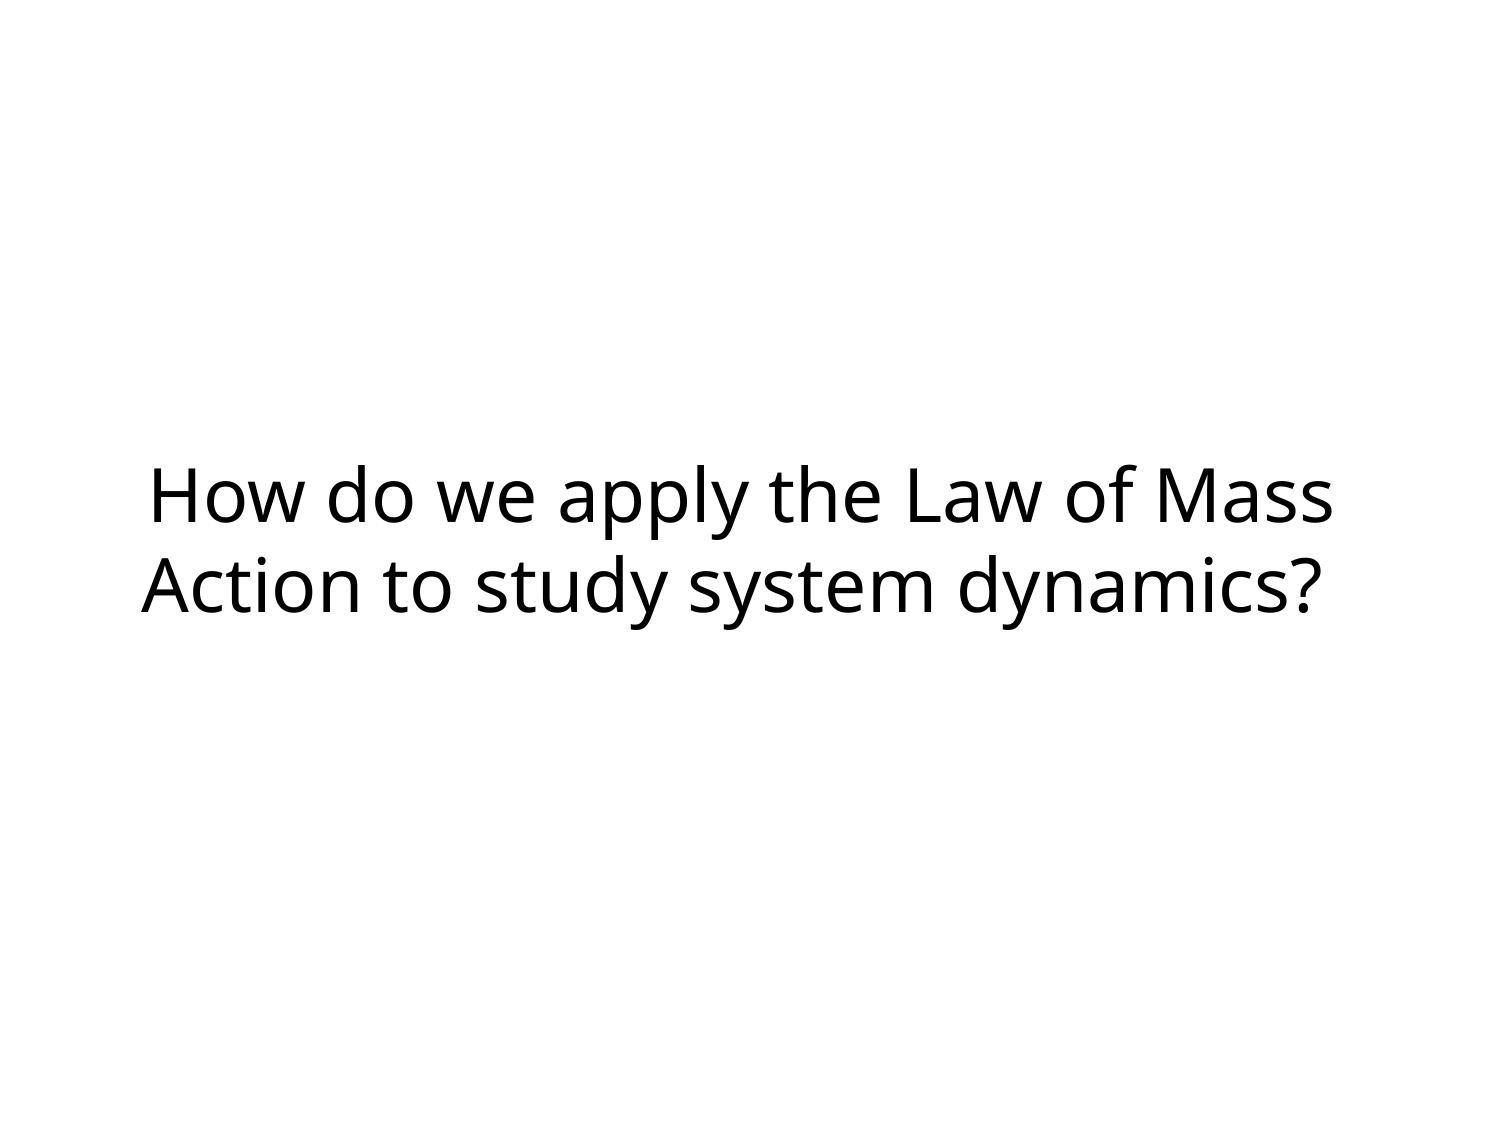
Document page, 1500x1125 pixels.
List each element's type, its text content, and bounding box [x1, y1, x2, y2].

title How do we apply the Law of Mass Action to study system dynamics? [75, 285, 1410, 790]
